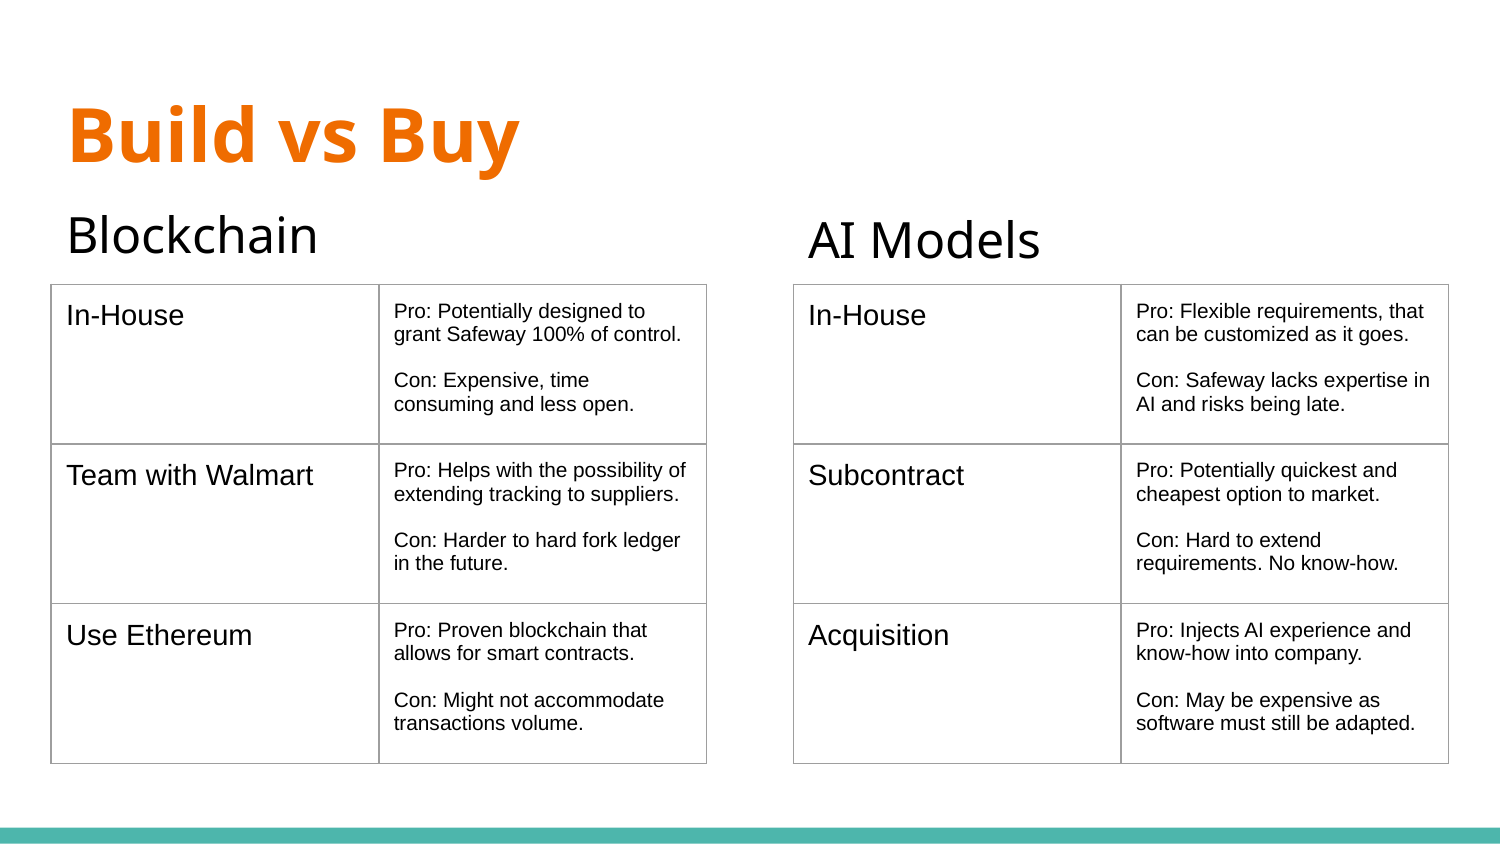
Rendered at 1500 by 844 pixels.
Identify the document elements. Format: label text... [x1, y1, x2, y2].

table_cell Team with Walmart [52, 445, 378, 603]
table_cell Subcontract [794, 445, 1120, 603]
table_header In-House [794, 285, 1120, 443]
table_header Pro: Flexible requirements, that can be customized as it goes. Con: Safeway lacks expertise in AI and risks being late. [1122, 285, 1448, 443]
table_header In-House [52, 285, 378, 443]
text_box Blockchain [51, 188, 707, 280]
table_cell Pro: Helps with the possibility of extending tracking to suppliers. Con: Harder to hard fork ledger in the future. [380, 445, 706, 603]
table_cell Use Ethereum [52, 604, 378, 763]
table_cell Pro: Potentially quickest and cheapest option to market. Con: Hard to extend requirements. No know-how. [1122, 445, 1448, 603]
text_box AI Models [793, 193, 1449, 285]
table_header Pro: Potentially designed to grant Safeway 100% of control. Con: Expensive, time consuming and less open. [380, 285, 706, 443]
table_cell Pro: Injects AI experience and know-how into company. Con: May be expensive as software must still be adapted. [1122, 604, 1448, 763]
table_cell Pro: Proven blockchain that allows for smart contracts. Con: Might not accommodate transactions volume. [380, 604, 706, 763]
title Build vs Buy [51, 72, 1449, 189]
table_cell Acquisition [794, 604, 1120, 763]
